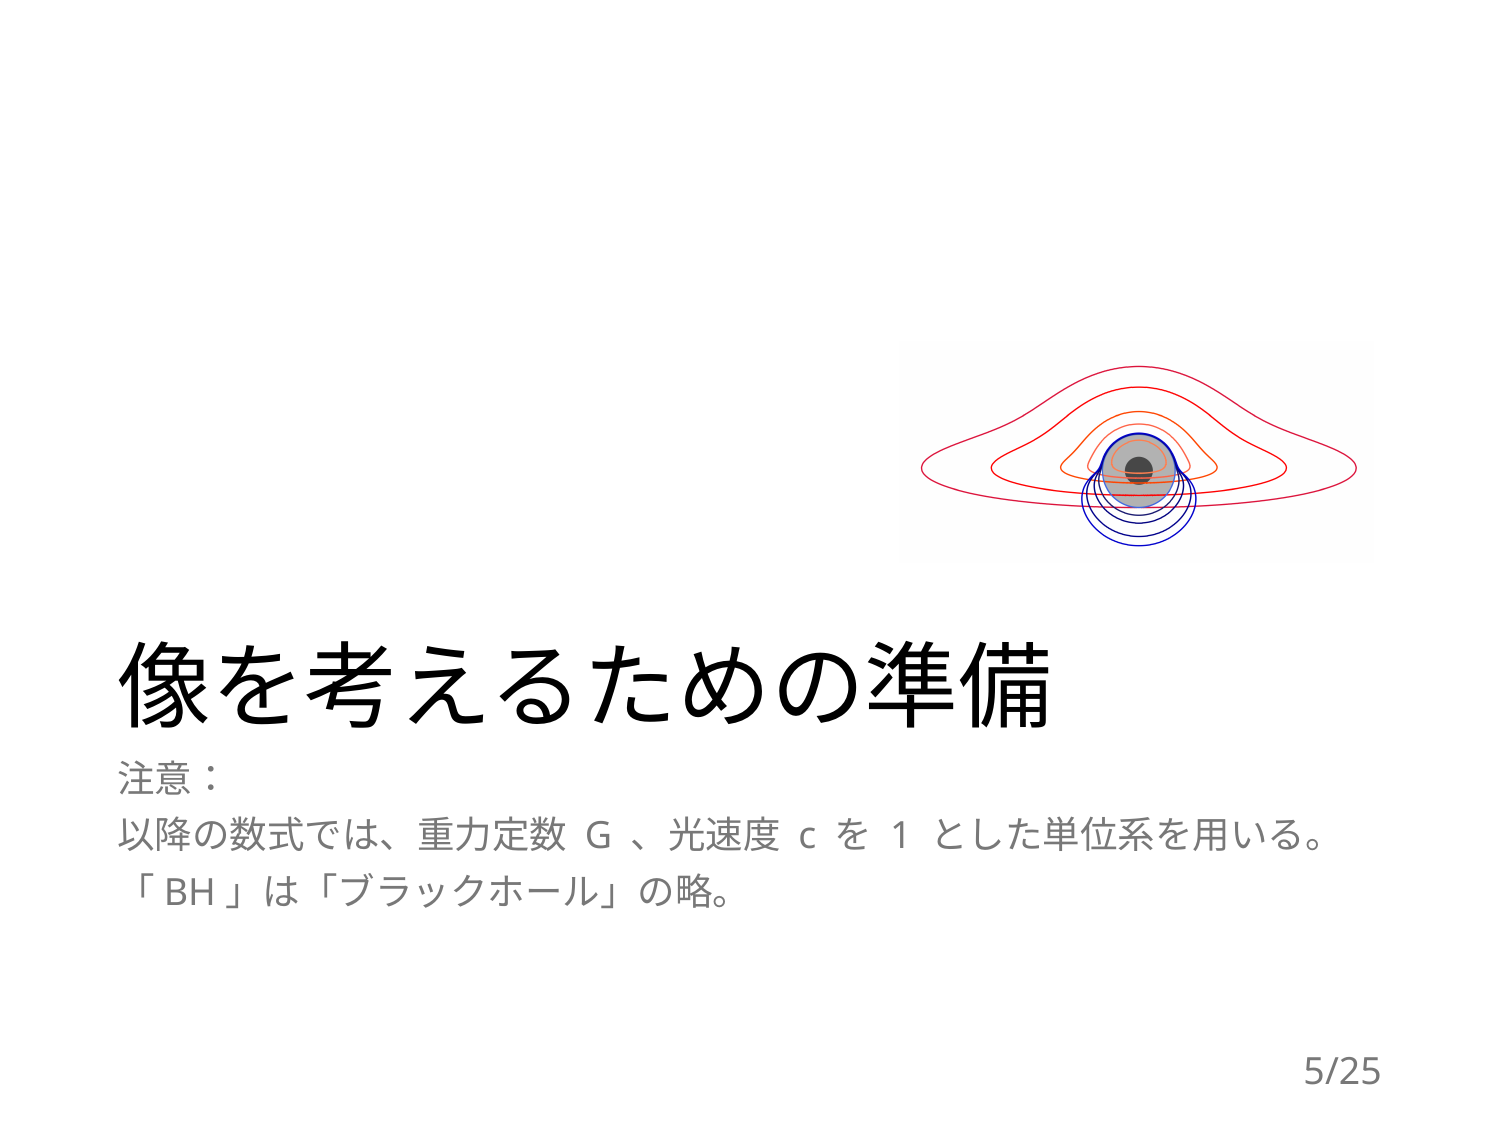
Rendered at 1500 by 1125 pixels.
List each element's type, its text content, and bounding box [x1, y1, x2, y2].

slide_number 5/25 [1059, 1042, 1397, 1103]
title 像を考えるための準備 [102, 280, 1397, 749]
picture [898, 341, 1375, 563]
list 注意： 以降の数式では、重力定数 G 、光速度 c を 1 とした単位系を用いる。 「BH」は「ブラックホール」の略。 [102, 752, 1397, 999]
